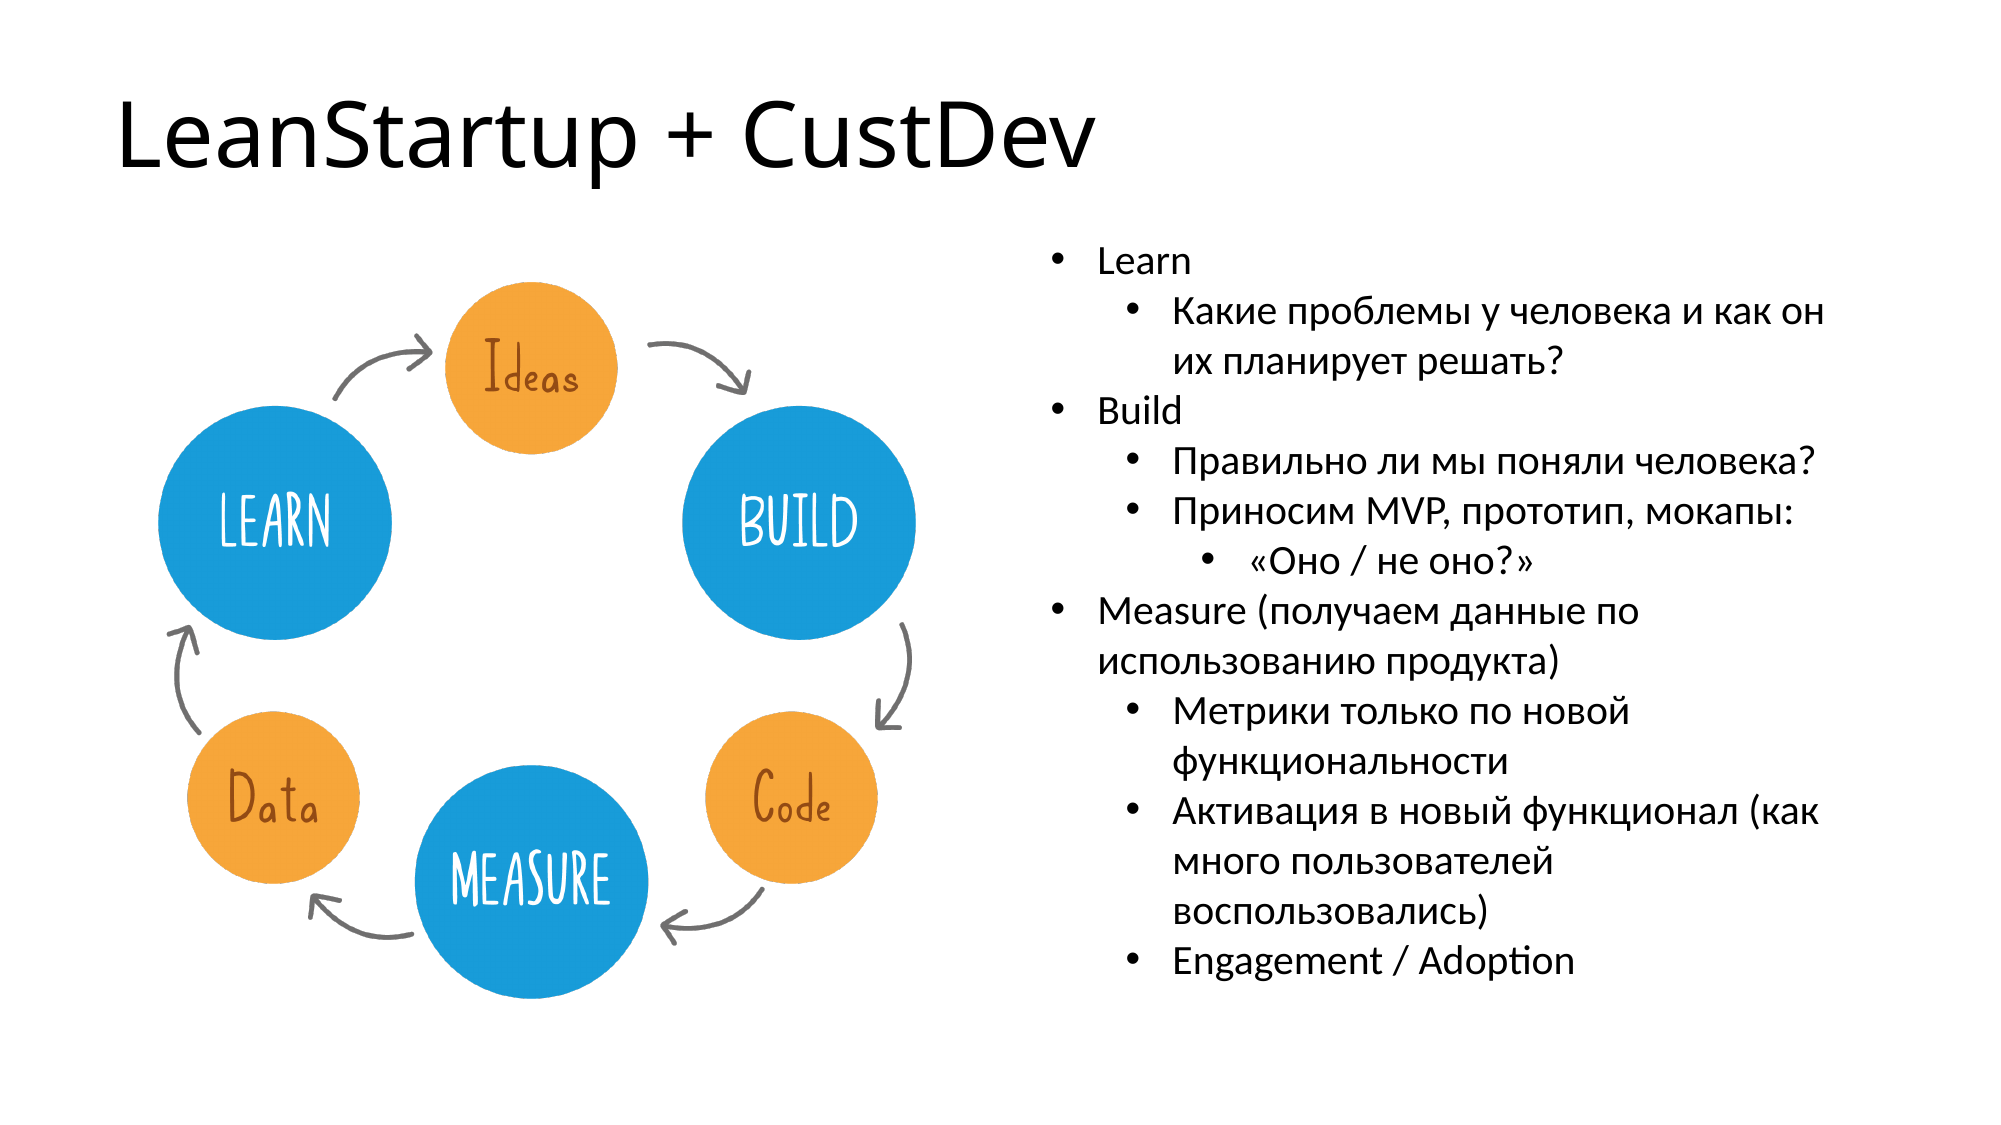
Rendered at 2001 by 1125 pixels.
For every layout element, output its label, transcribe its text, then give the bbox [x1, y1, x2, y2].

title LeanStartup + CustDev [99, 69, 1786, 207]
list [83, 251, 971, 1053]
text_box Learn Какие проблемы у человека и как он их планирует решать? Build Правильно ли мы поняли человека? Приносим MVP, прототип, мокапы: «Оно / не оно?» Measure (получаем данные по использованию продукта) Метрики только по новой функциональности Активация в новый функционал (как много пользователей воспользовались) Engagement / Adoption [1035, 225, 1889, 1041]
